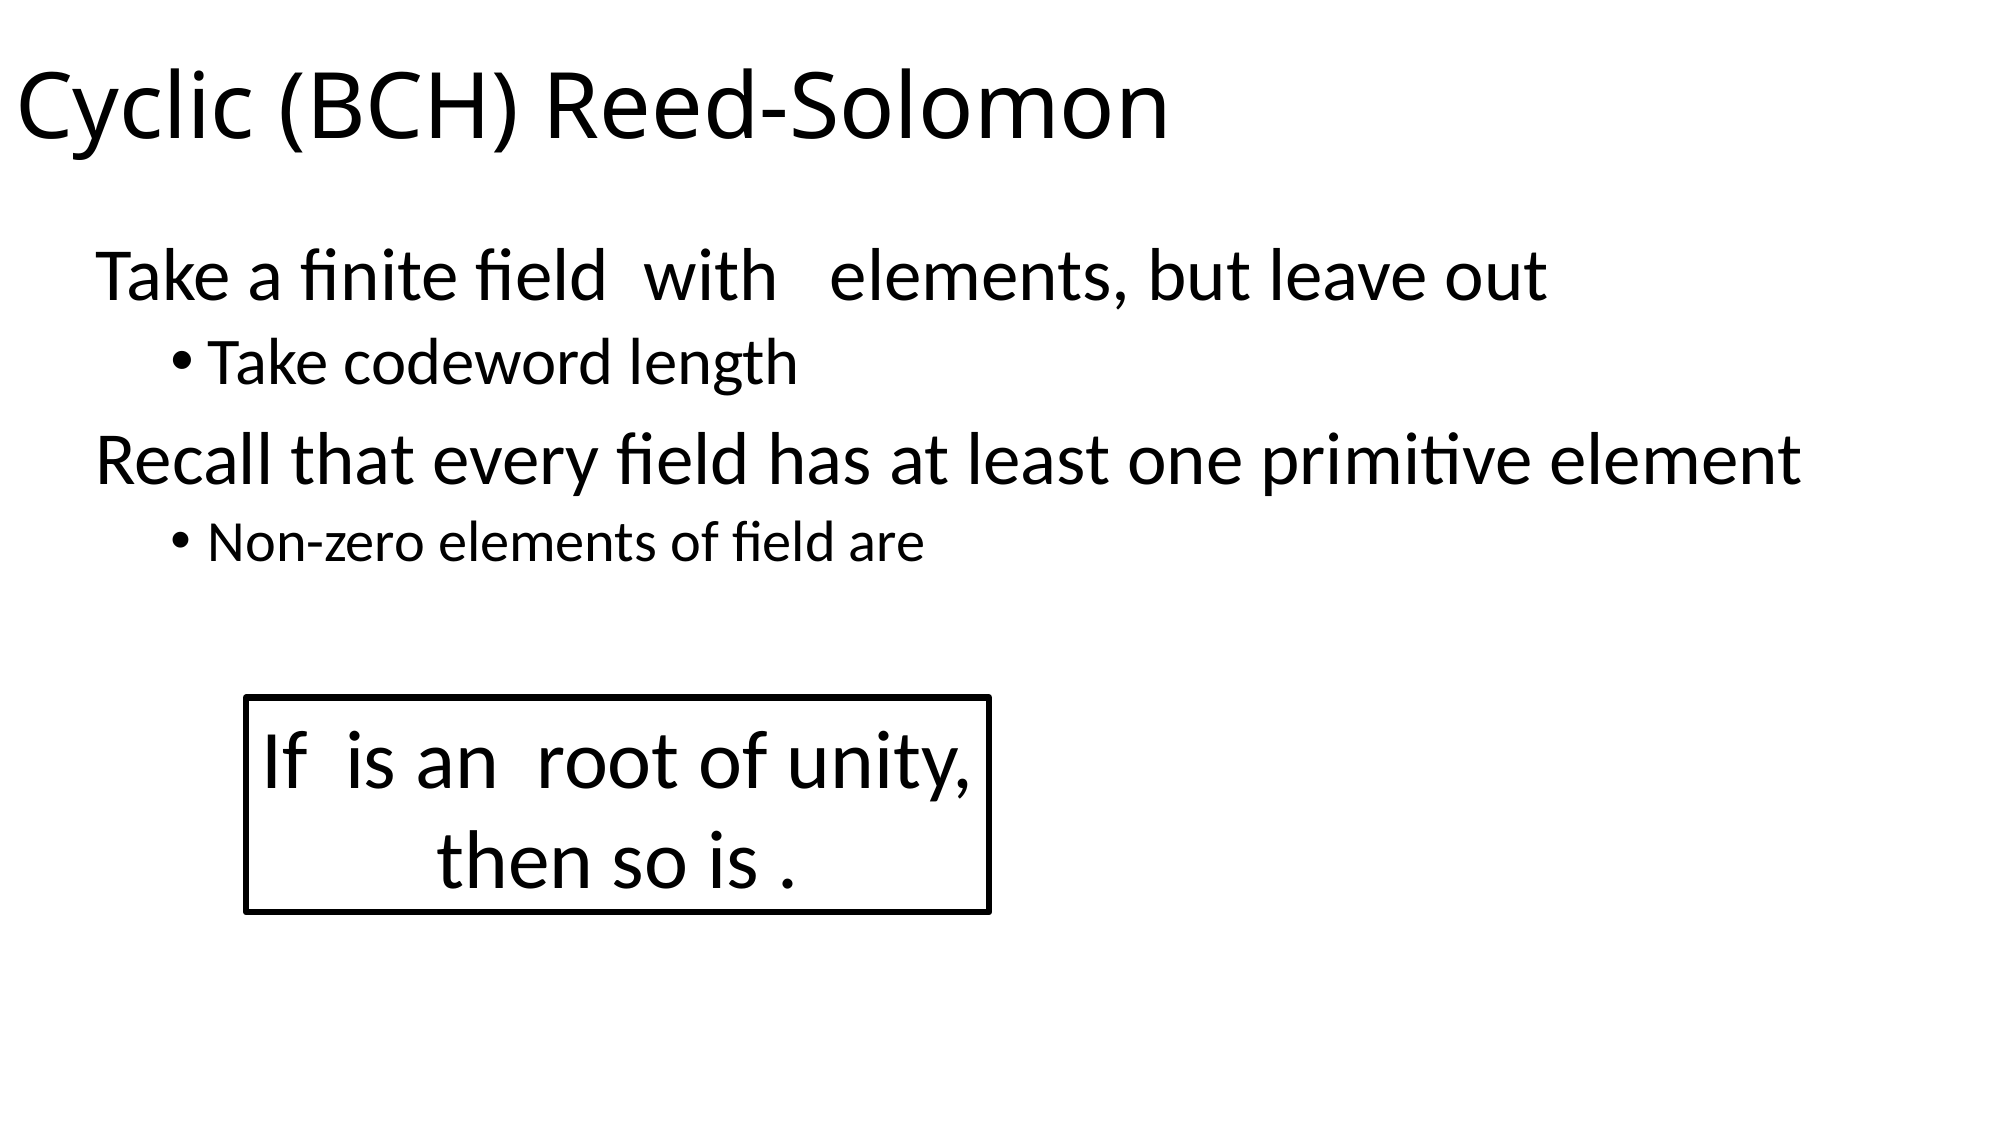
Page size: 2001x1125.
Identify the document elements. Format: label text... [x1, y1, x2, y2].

title Cyclic (BCH) Reed-Solomon [0, 0, 1725, 218]
